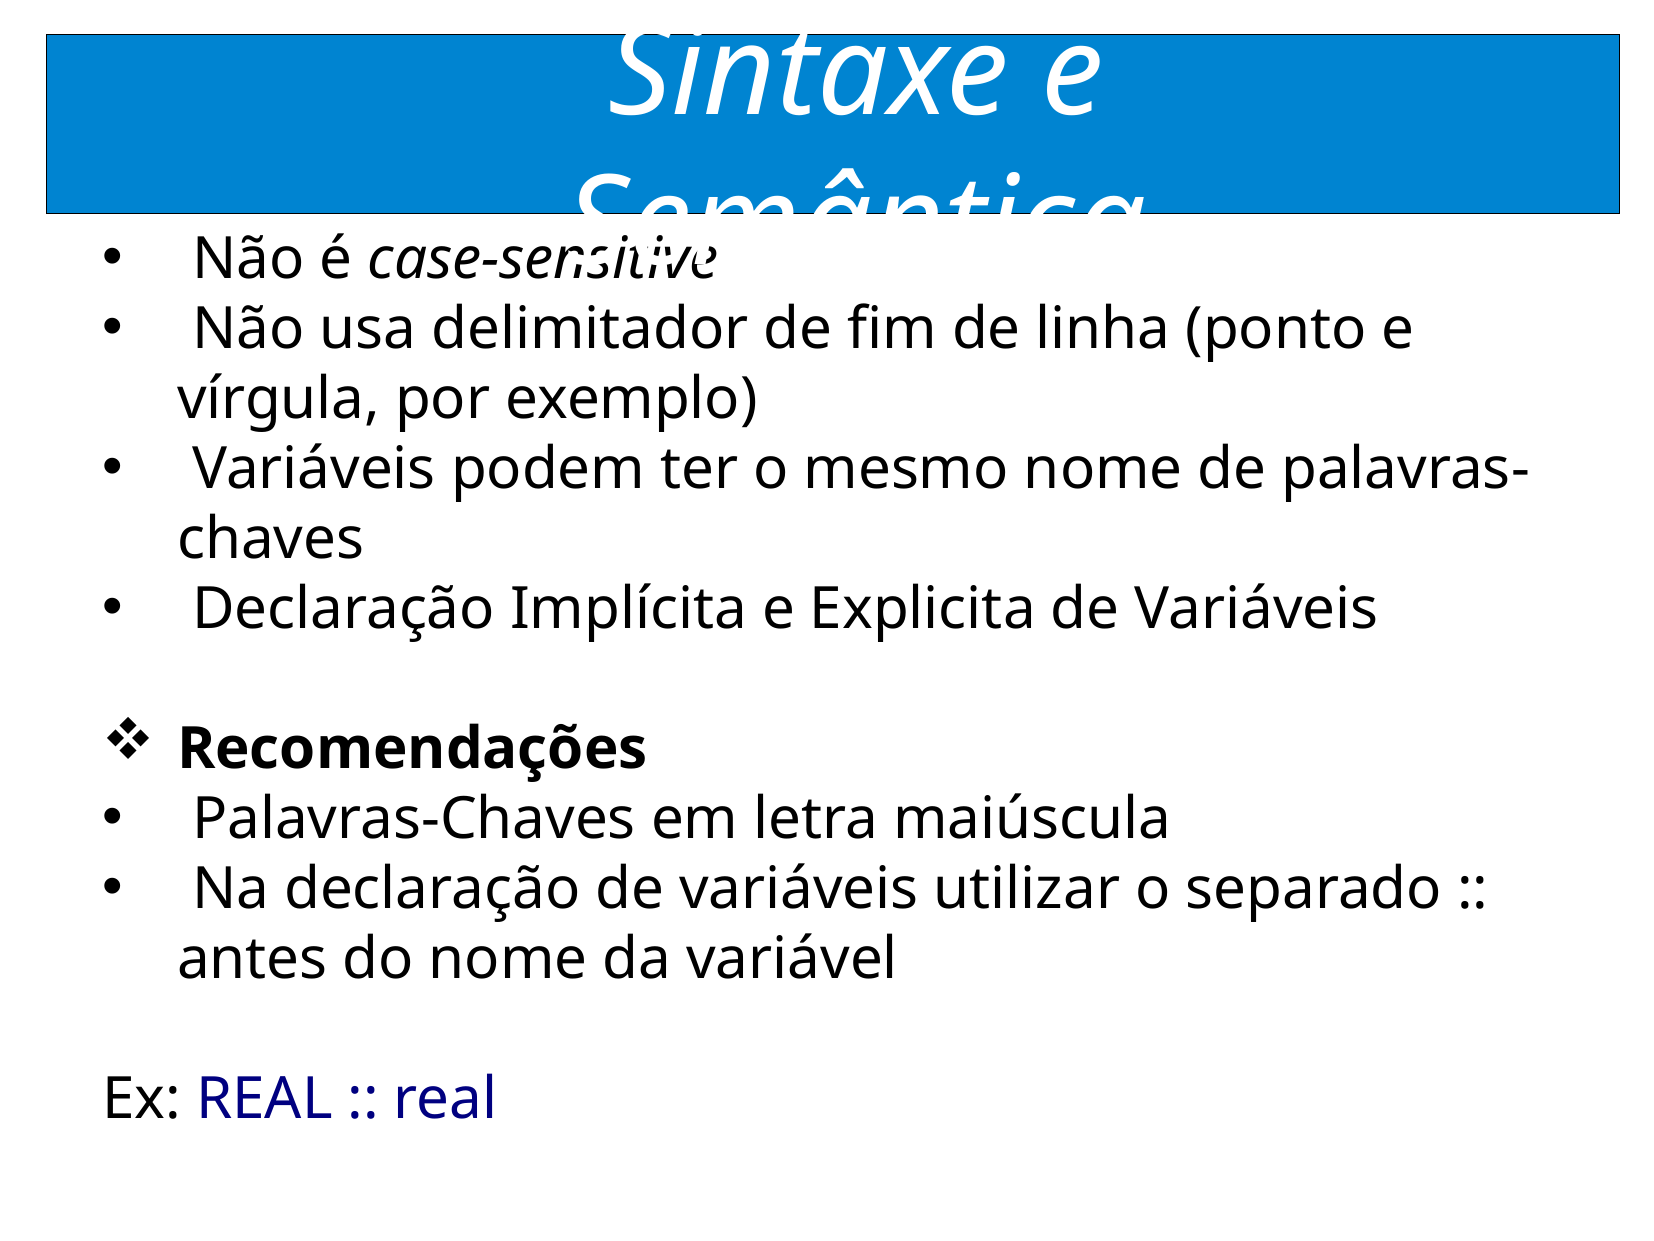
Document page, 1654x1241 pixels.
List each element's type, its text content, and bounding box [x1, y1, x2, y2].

text_box [46, 34, 1620, 214]
text_box Sintaxe e Semântica [369, 0, 1344, 180]
text_box Não é case-sensitive Não usa delimitador de fim de linha (ponto e vírgula, por exemplo) Variáveis podem ter o mesmo nome de palavras-chaves Declaração Implícita e Explicita de Variáveis Recomendações Palavras-Chaves em letra maiúscula Na declaração de variáveis utilizar o separado :: antes do nome da variável Ex: REAL :: real [87, 214, 1579, 1183]
